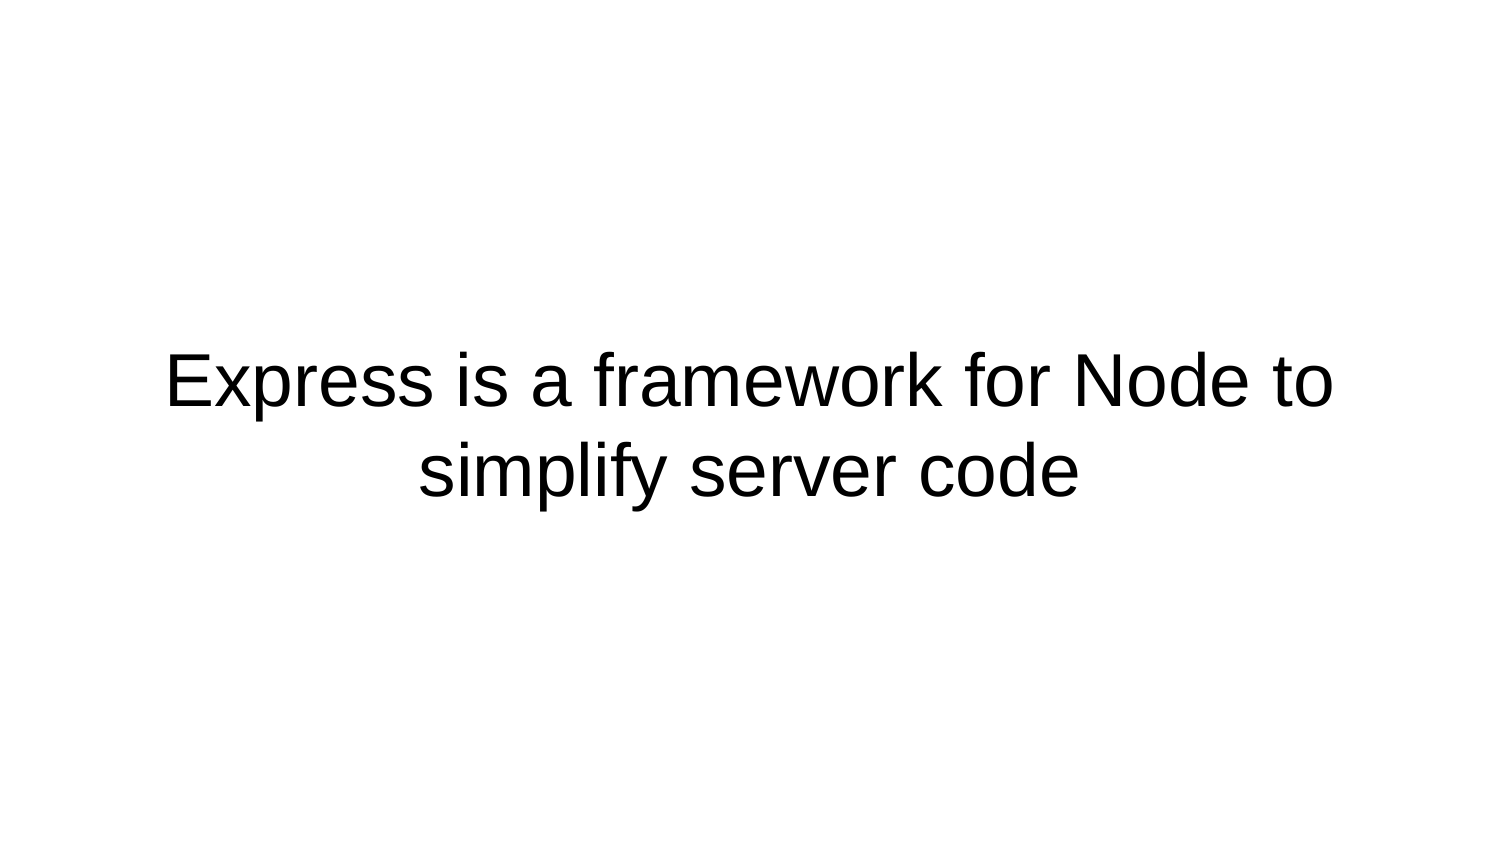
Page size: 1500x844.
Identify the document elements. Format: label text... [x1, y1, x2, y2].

title Express is a framework for Node to simplify server code [51, 352, 1449, 491]
